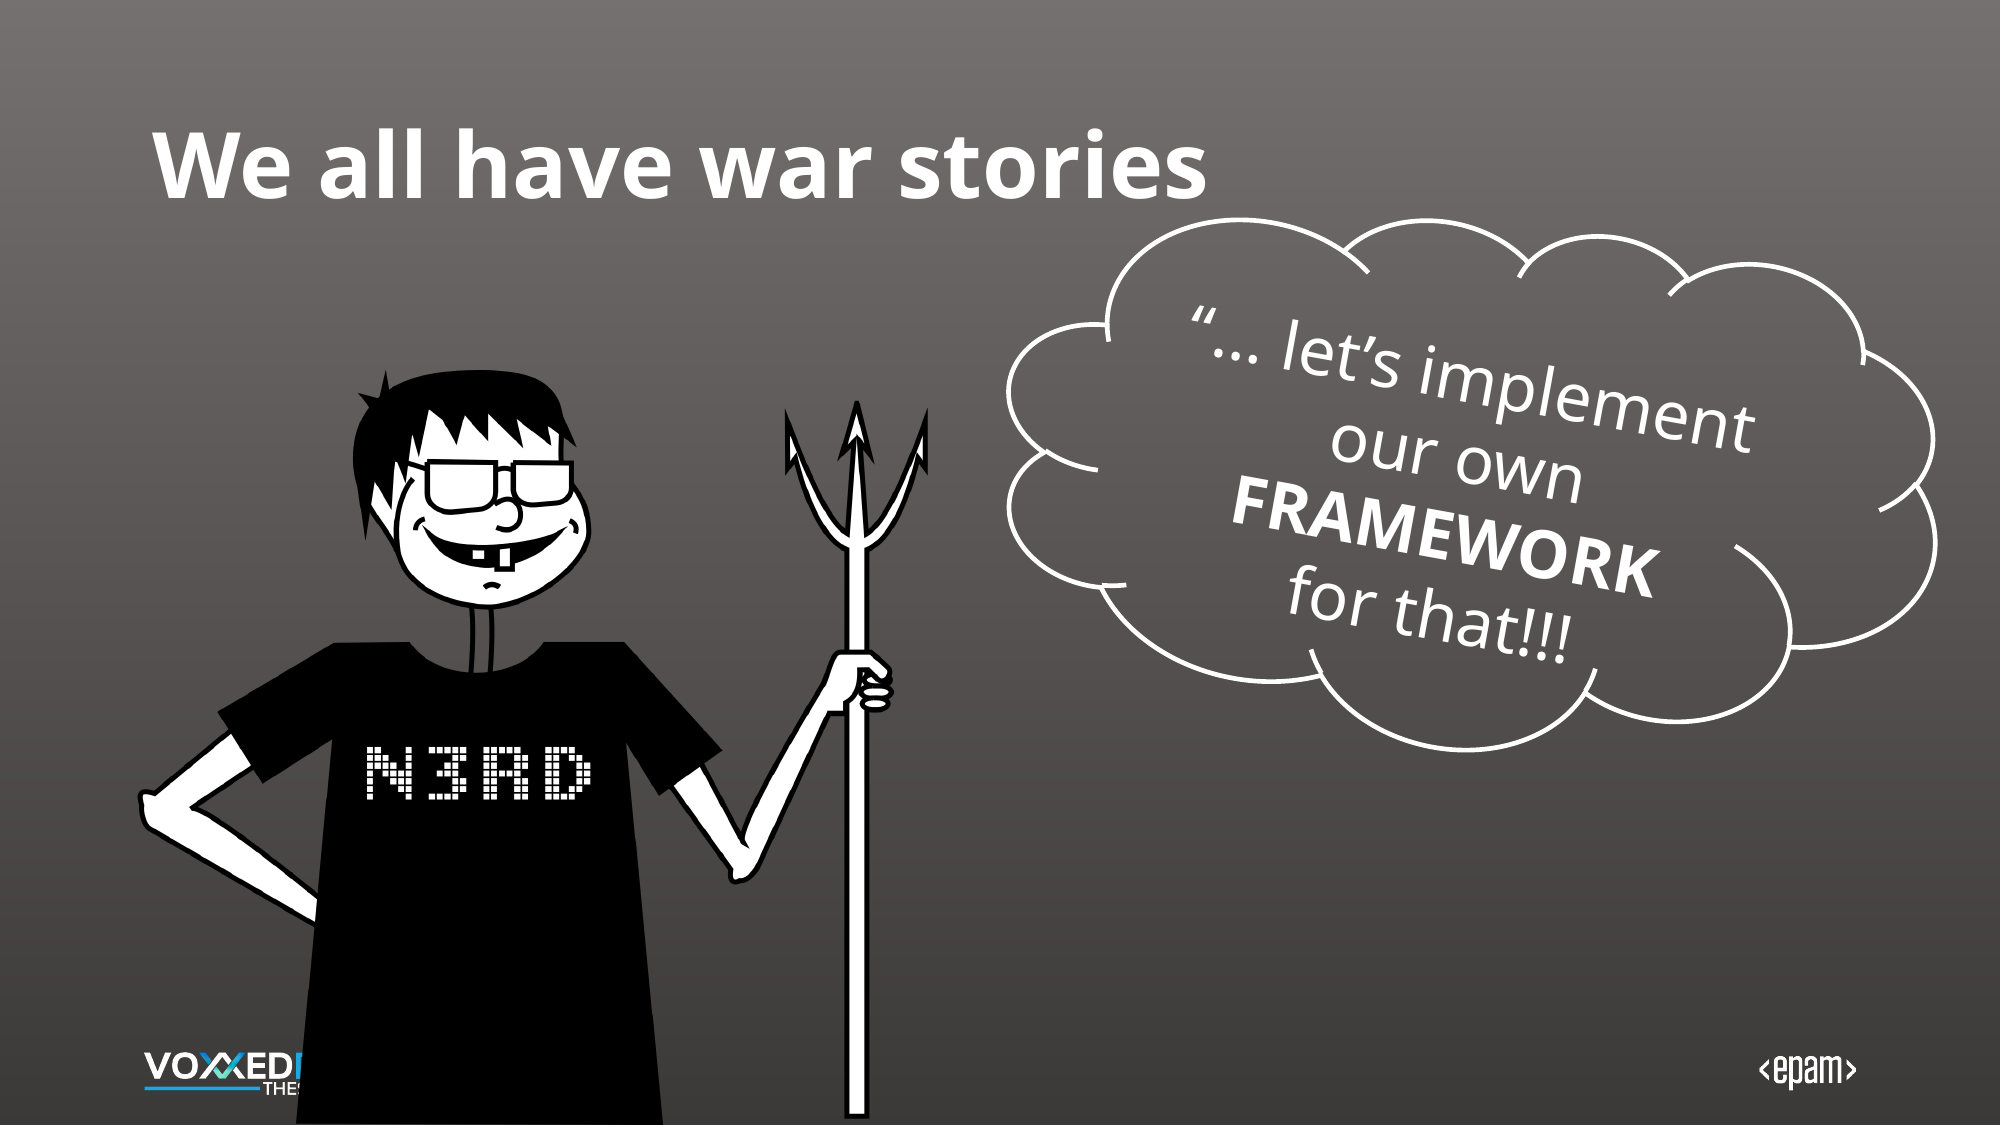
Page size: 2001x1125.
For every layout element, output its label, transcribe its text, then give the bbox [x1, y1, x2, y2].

title We all have war stories [137, 59, 1863, 278]
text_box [999, 213, 1940, 748]
picture [1752, 1052, 1863, 1094]
picture [137, 370, 928, 1125]
